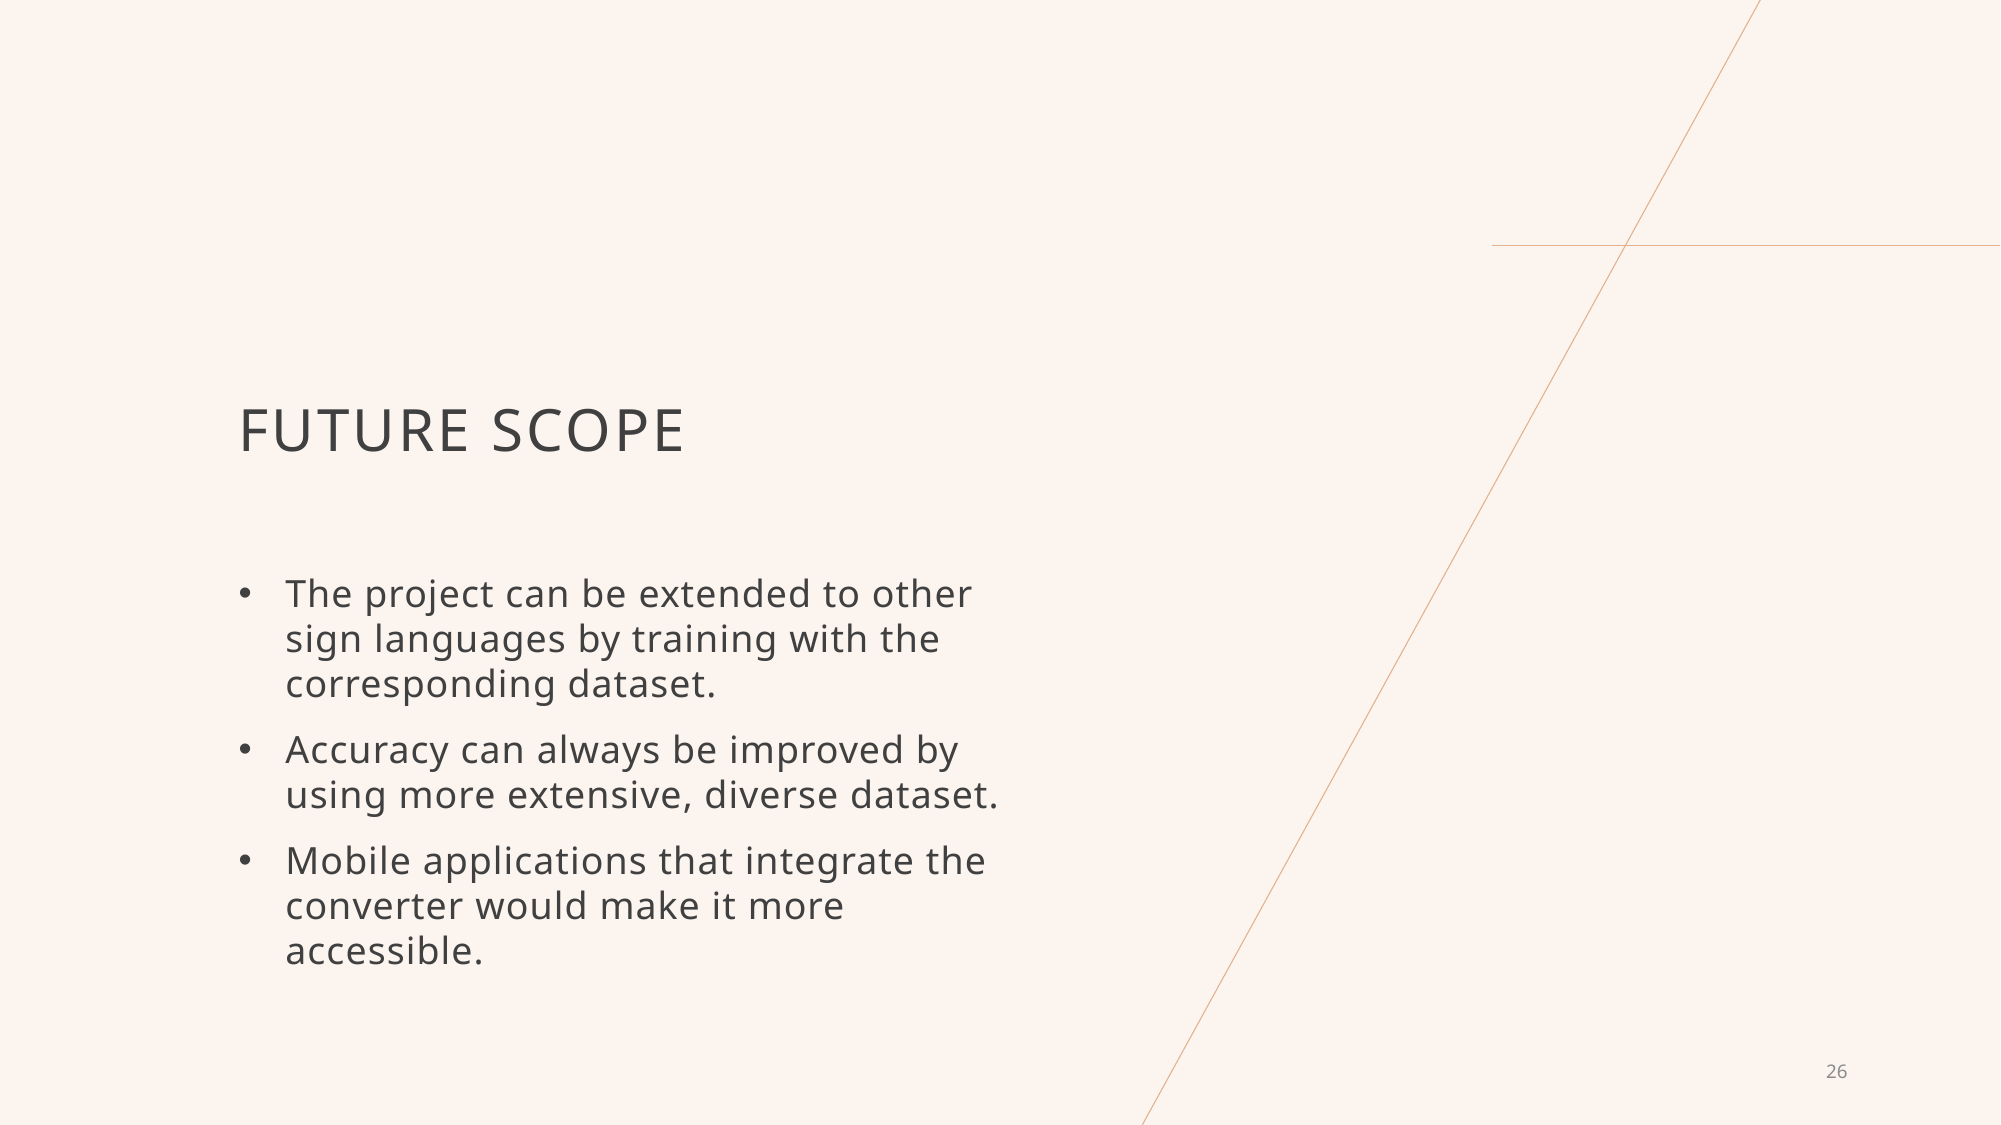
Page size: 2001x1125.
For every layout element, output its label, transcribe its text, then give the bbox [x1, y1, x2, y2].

title Future scope [223, 274, 1062, 472]
list The project can be extended to other sign languages by training with the corresponding dataset. Accuracy can always be improved by using more extensive, diverse dataset. Mobile applications that integrate the converter would make it more accessible. [223, 562, 1062, 1017]
slide_number 26 [1412, 1042, 1863, 1103]
